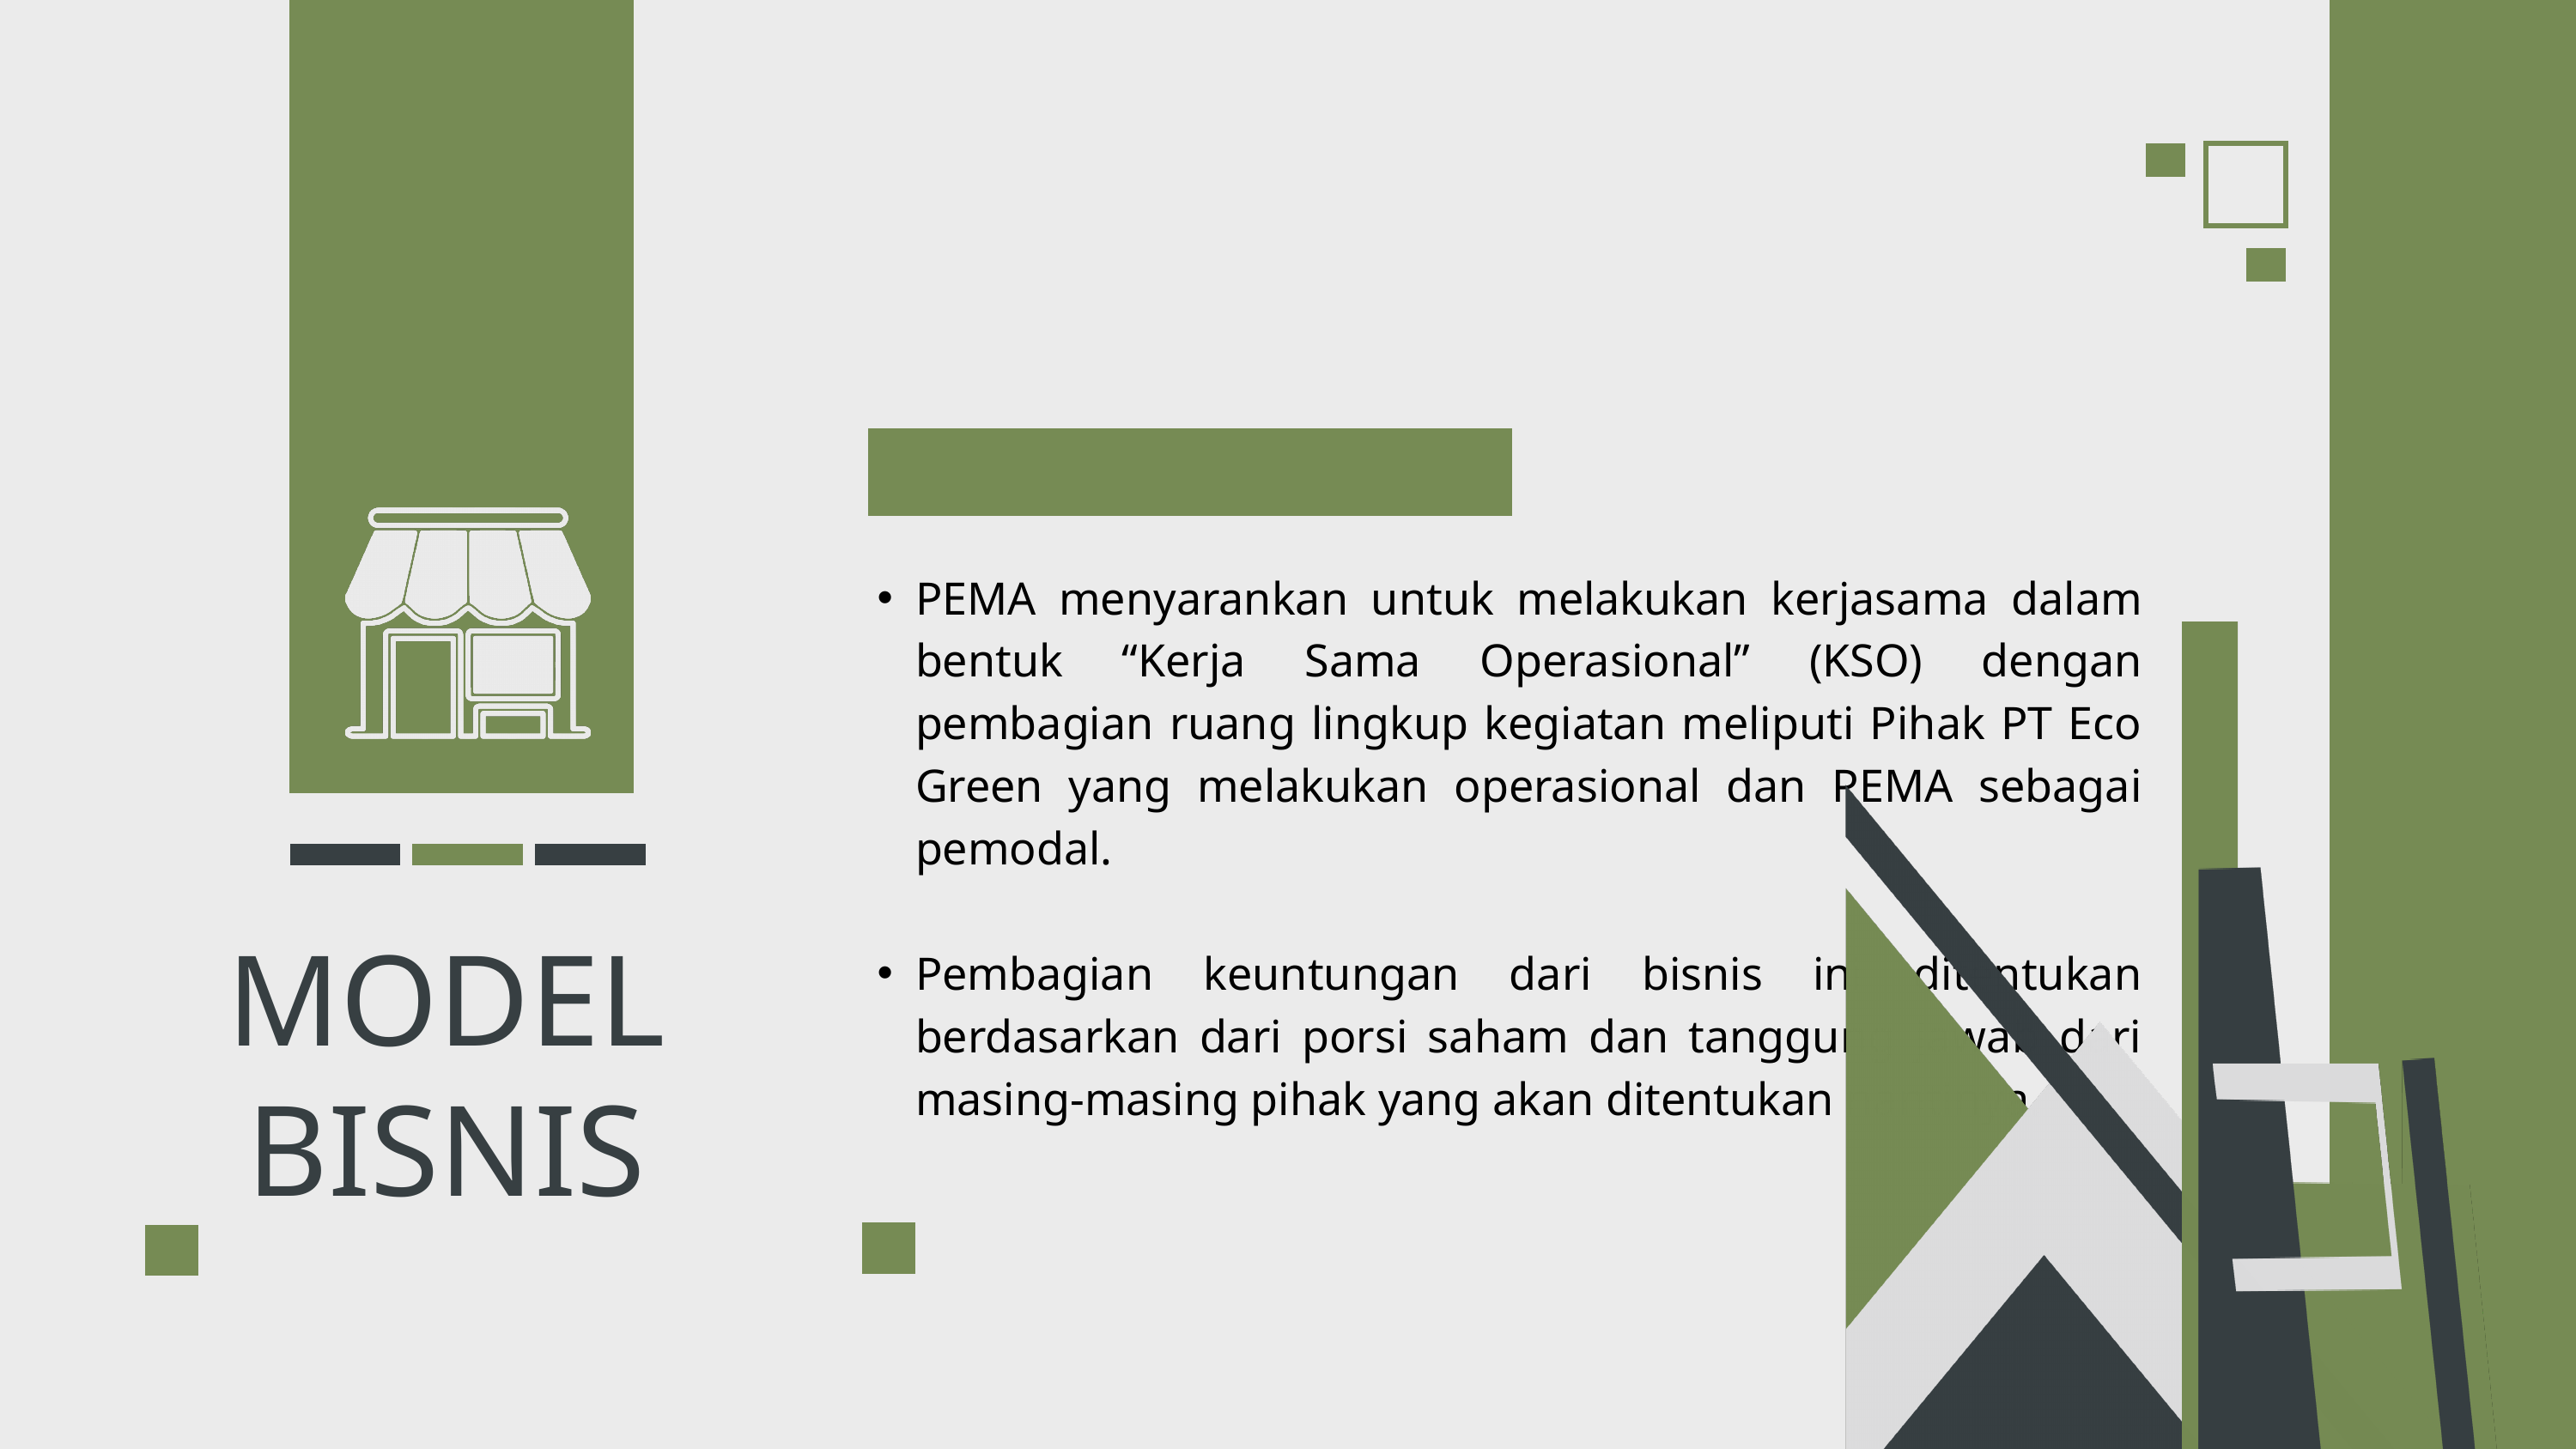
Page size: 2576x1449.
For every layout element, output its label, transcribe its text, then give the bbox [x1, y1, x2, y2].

text_box MODEL BISNIS [82, 921, 810, 1222]
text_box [2205, 142, 2287, 227]
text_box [144, 1224, 198, 1276]
text_box PEMA menyarankan untuk melakukan kerjasama dalam bentuk “Kerja Sama Operasional” (KSO) dengan pembagian ruang lingkup kegiatan meliputi Pihak PT Eco Green yang melakukan operasional dan PEMA sebagai pemodal. Pembagian keuntungan dari bisnis ini ditentukan berdasarkan dari porsi saham dan tanggung jawab dari masing-masing pihak yang akan ditentukan nantinya. [839, 561, 2143, 1125]
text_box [289, 843, 401, 866]
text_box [289, 0, 635, 794]
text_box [534, 843, 647, 866]
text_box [2245, 247, 2287, 282]
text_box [2330, 0, 2576, 1449]
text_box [867, 427, 1513, 516]
text_box [2182, 621, 2324, 1449]
text_box [1845, 785, 2182, 1449]
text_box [861, 1222, 915, 1275]
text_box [2145, 142, 2186, 177]
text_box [412, 843, 524, 866]
